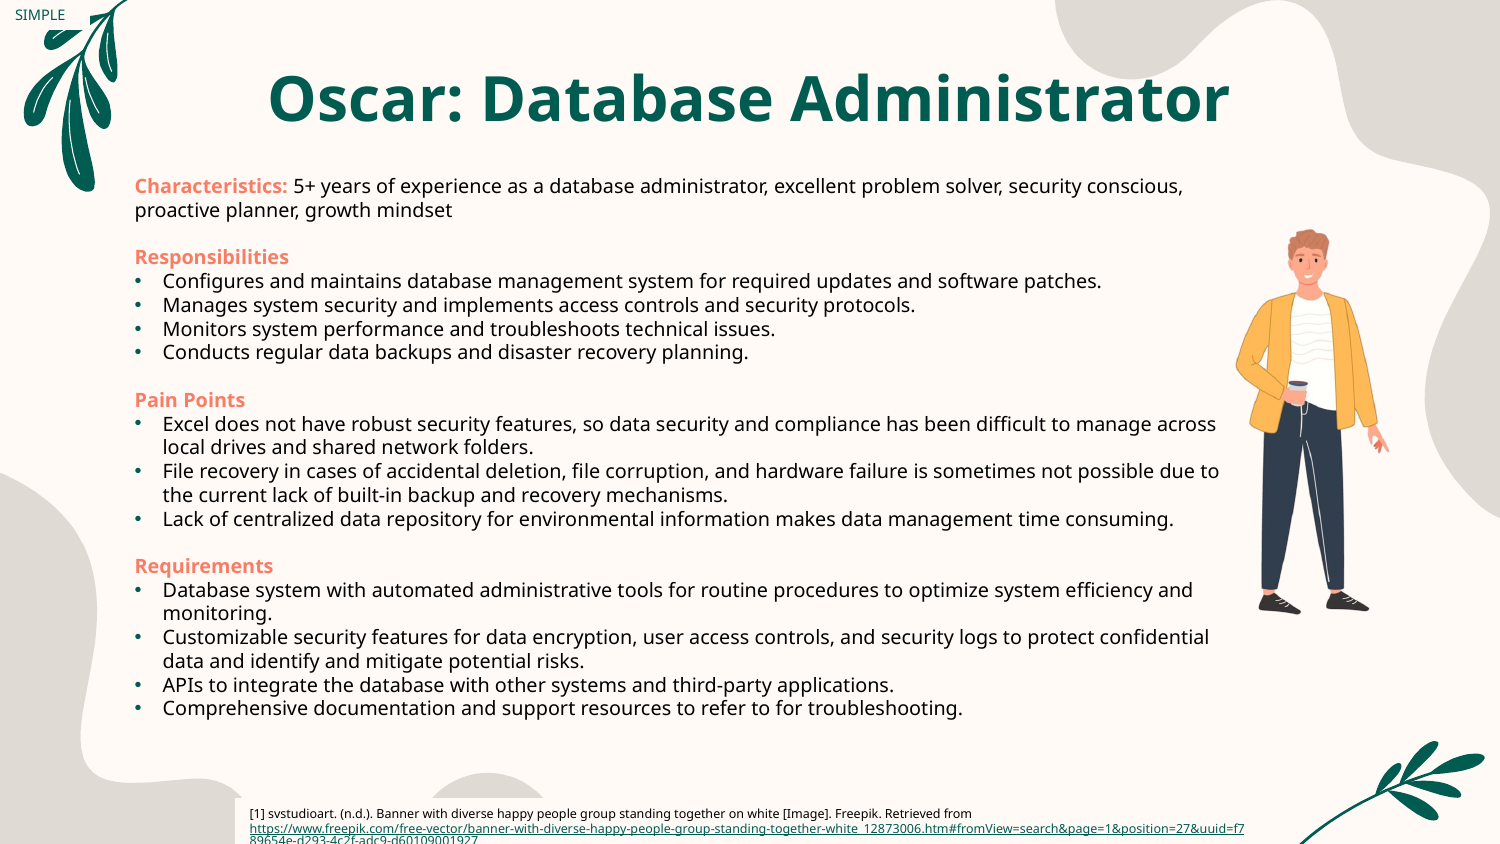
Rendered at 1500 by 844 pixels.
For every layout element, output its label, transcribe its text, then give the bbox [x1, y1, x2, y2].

text_box Characteristics: 5+ years of experience as a database administrator, excellent problem solver, security conscious, proactive planner, growth mindset Responsibilities Configures and maintains database management system for required updates and software patches. Manages system security and implements access controls and security protocols. Monitors system performance and troubleshoots technical issues. Conducts regular data backups and disaster recovery planning. Pain Points Excel does not have robust security features, so data security and compliance has been difficult to manage across local drives and shared network folders. File recovery in cases of accidental deletion, file corruption, and hardware failure is sometimes not possible due to the current lack of built-in backup and recovery mechanisms. Lack of centralized data repository for environmental information makes data management time consuming. Requirements Database system with automated administrative tools for routine procedures to optimize system efficiency and monitoring. Customizable security features for data encryption, user access controls, and security logs to protect confidential data and identify and mitigate potential risks. APIs to integrate the database with other systems and third-party applications. Comprehensive documentation and support resources to refer to for troubleshooting. [127, 151, 1252, 743]
text_box Oscar: Database Administrator [118, 43, 1382, 138]
picture [1227, 218, 1393, 624]
text_box SIMPLE [0, 0, 90, 30]
text_box [1] svstudioart. (n.d.). Banner with diverse happy people group standing together on white [Image]. Freepik. Retrieved from https://www.freepik.com/free-vector/banner-with-diverse-happy-people-group-standing-together-white_12873006.htm#fromView=search&page=1&position=27&uuid=f789654e-d293-4c2f-adc9-d60109001927 [234, 798, 1266, 844]
